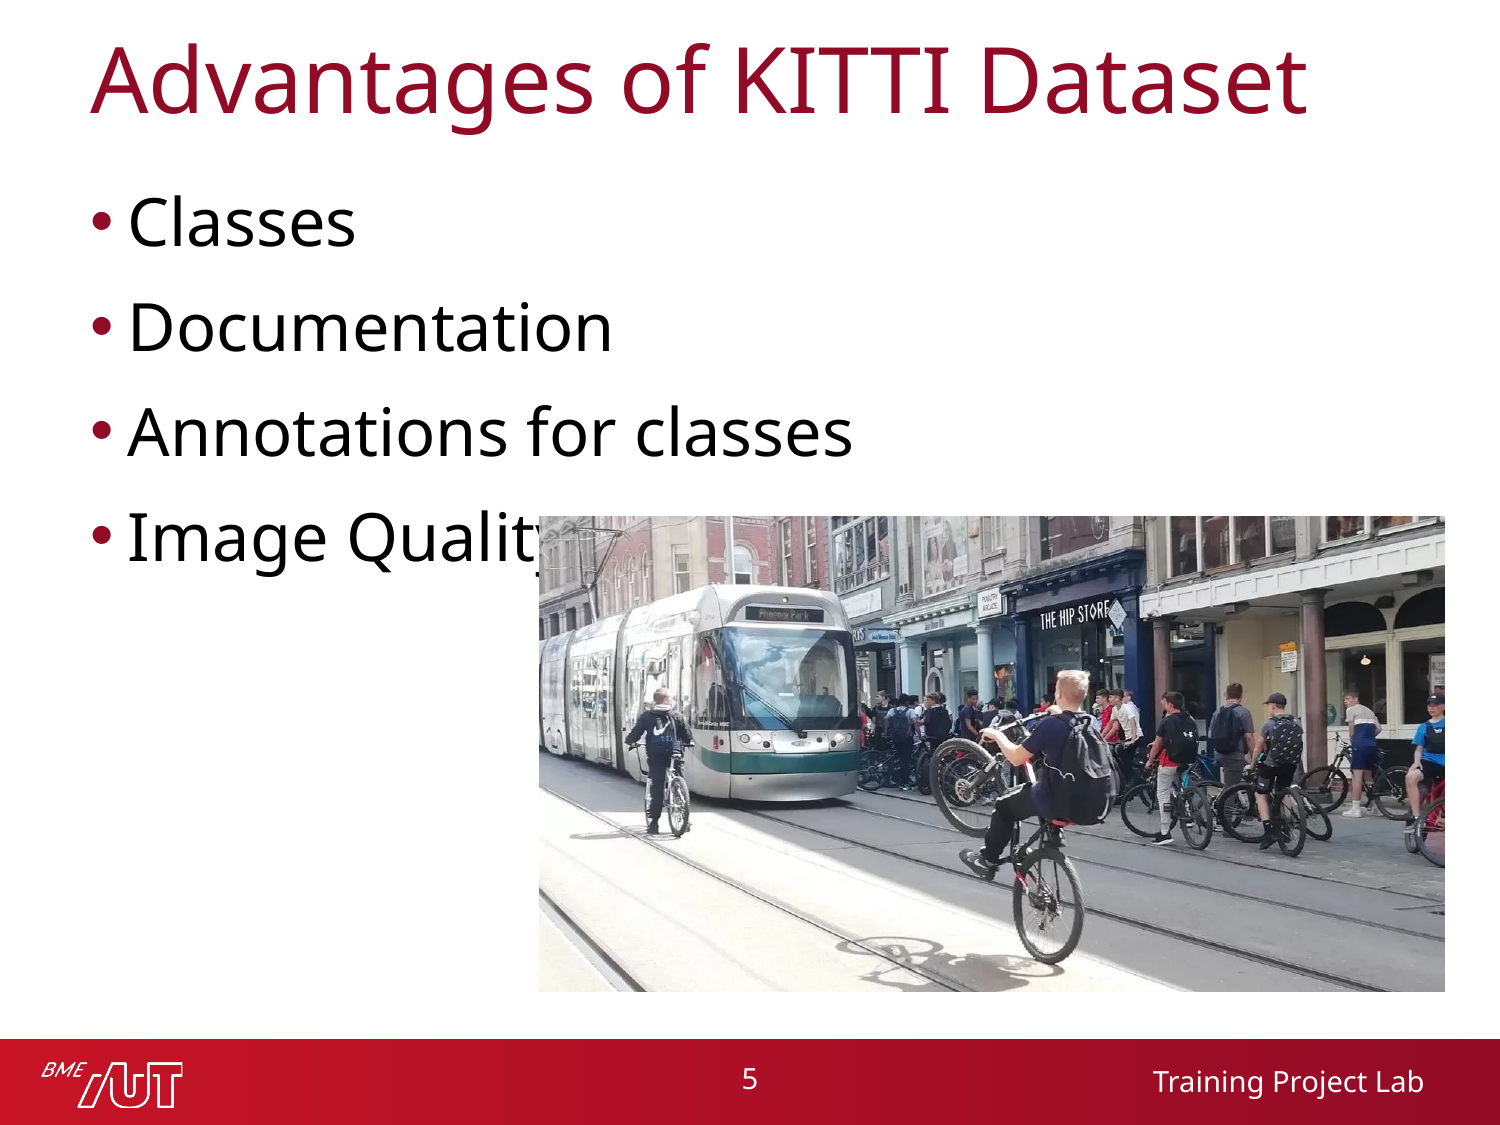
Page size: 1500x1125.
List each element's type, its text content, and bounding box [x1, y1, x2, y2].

title Advantages of KITTI Dataset [75, 18, 1425, 149]
picture [539, 515, 1445, 992]
footer Training Project Lab [812, 1054, 1425, 1107]
list Classes Documentation Annotations for classes Image Quality [75, 172, 1425, 1019]
slide_number 5 [705, 1054, 795, 1107]
